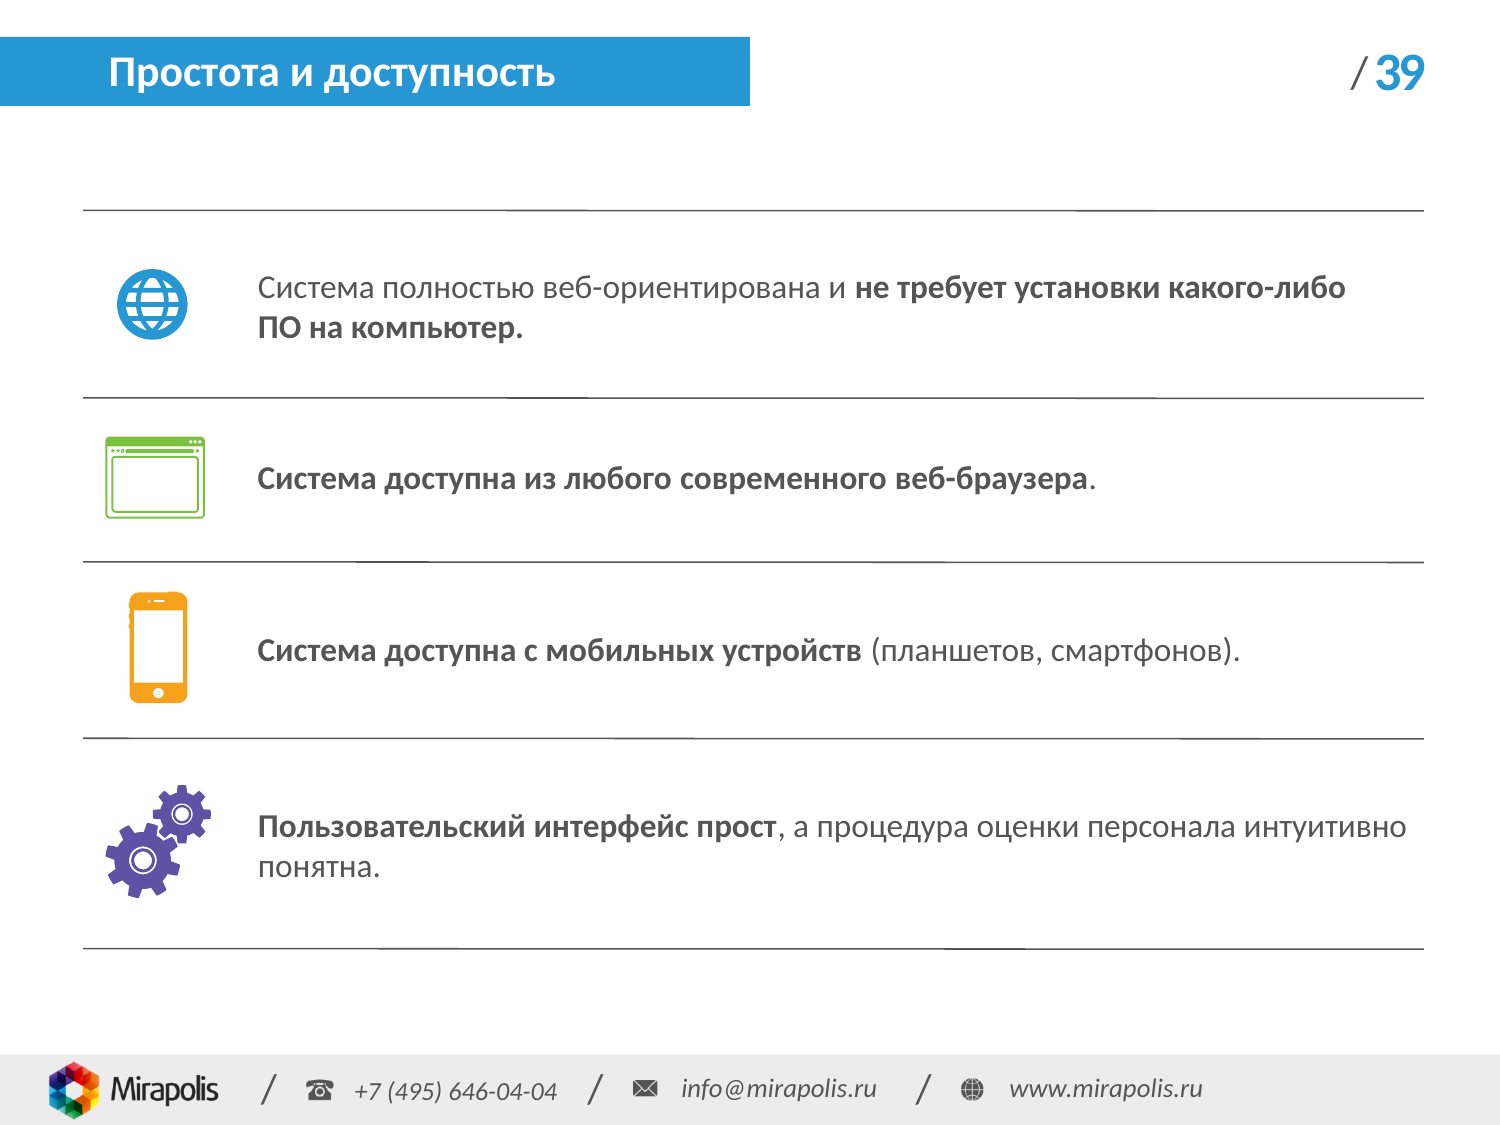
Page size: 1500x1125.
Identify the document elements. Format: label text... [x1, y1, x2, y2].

picture [46, 1059, 223, 1122]
picture [959, 1076, 985, 1102]
text_box [128, 591, 188, 704]
text_box [117, 269, 188, 340]
list Система полностью веб-ориентирована и не требует установки какого-либо ПО на компьютер. [257, 257, 1383, 396]
picture [304, 1078, 335, 1102]
text_box Пользовательский интерфейс прост, а процедура оценки персонала интуитивно понятна. [257, 796, 1454, 950]
text_box [105, 785, 211, 899]
picture [631, 1078, 659, 1098]
slide_number 39 [1359, 45, 1477, 93]
text_box Система доступна из любого современного веб-браузера. [257, 448, 1442, 531]
text_box [105, 436, 205, 519]
text_box Система доступна с мобильных устройств (планшетов, смартфонов). [257, 620, 1383, 727]
title Простота и доступность [93, 35, 750, 106]
